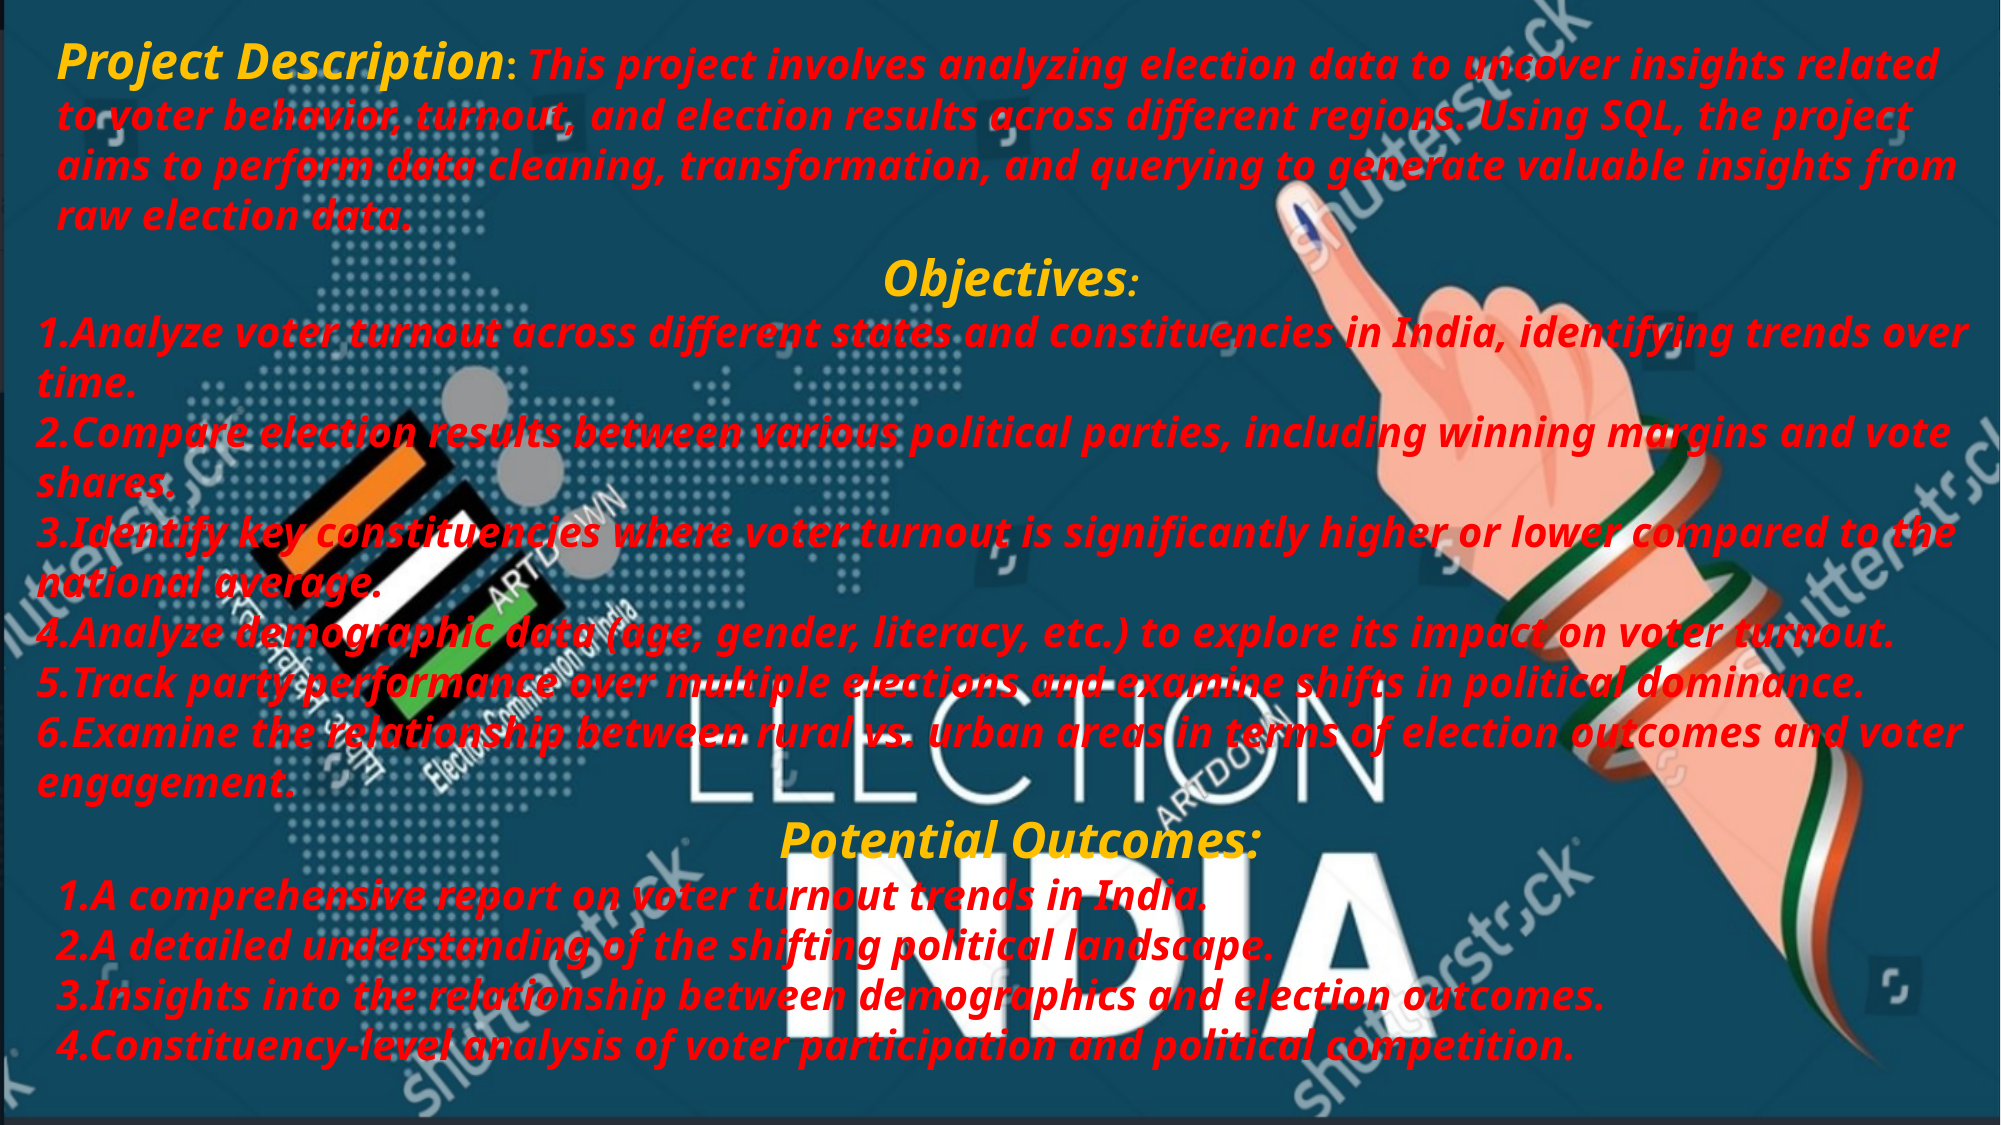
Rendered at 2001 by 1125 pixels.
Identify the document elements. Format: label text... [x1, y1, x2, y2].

text_box Project Description: This project involves analyzing election data to uncover insights related to voter behavior, turnout, and election results across different regions. Using SQL, the project aims to perform data cleaning, transformation, and querying to generate valuable insights from raw election data. [41, 21, 2000, 238]
text_box Objectives: Analyze voter turnout across different states and constituencies in India, identifying trends over time. Compare election results between various political parties, including winning margins and vote shares. Identify key constituencies where voter turnout is significantly higher or lower compared to the national average. Analyze demographic data (age, gender, literacy, etc.) to explore its impact on voter turnout. Track party performance over multiple elections and examine shifts in political dominance. Examine the relationship between rural vs. urban areas in terms of election outcomes and voter engagement. [21, 238, 2000, 814]
text_box Potential Outcomes: 1.A comprehensive report on voter turnout trends in India. 2.A detailed understanding of the shifting political landscape. 3.Insights into the relationship between demographics and election outcomes. 4.Constituency-level analysis of voter participation and political competition. [41, 801, 2000, 1077]
picture [0, 0, 2001, 1125]
